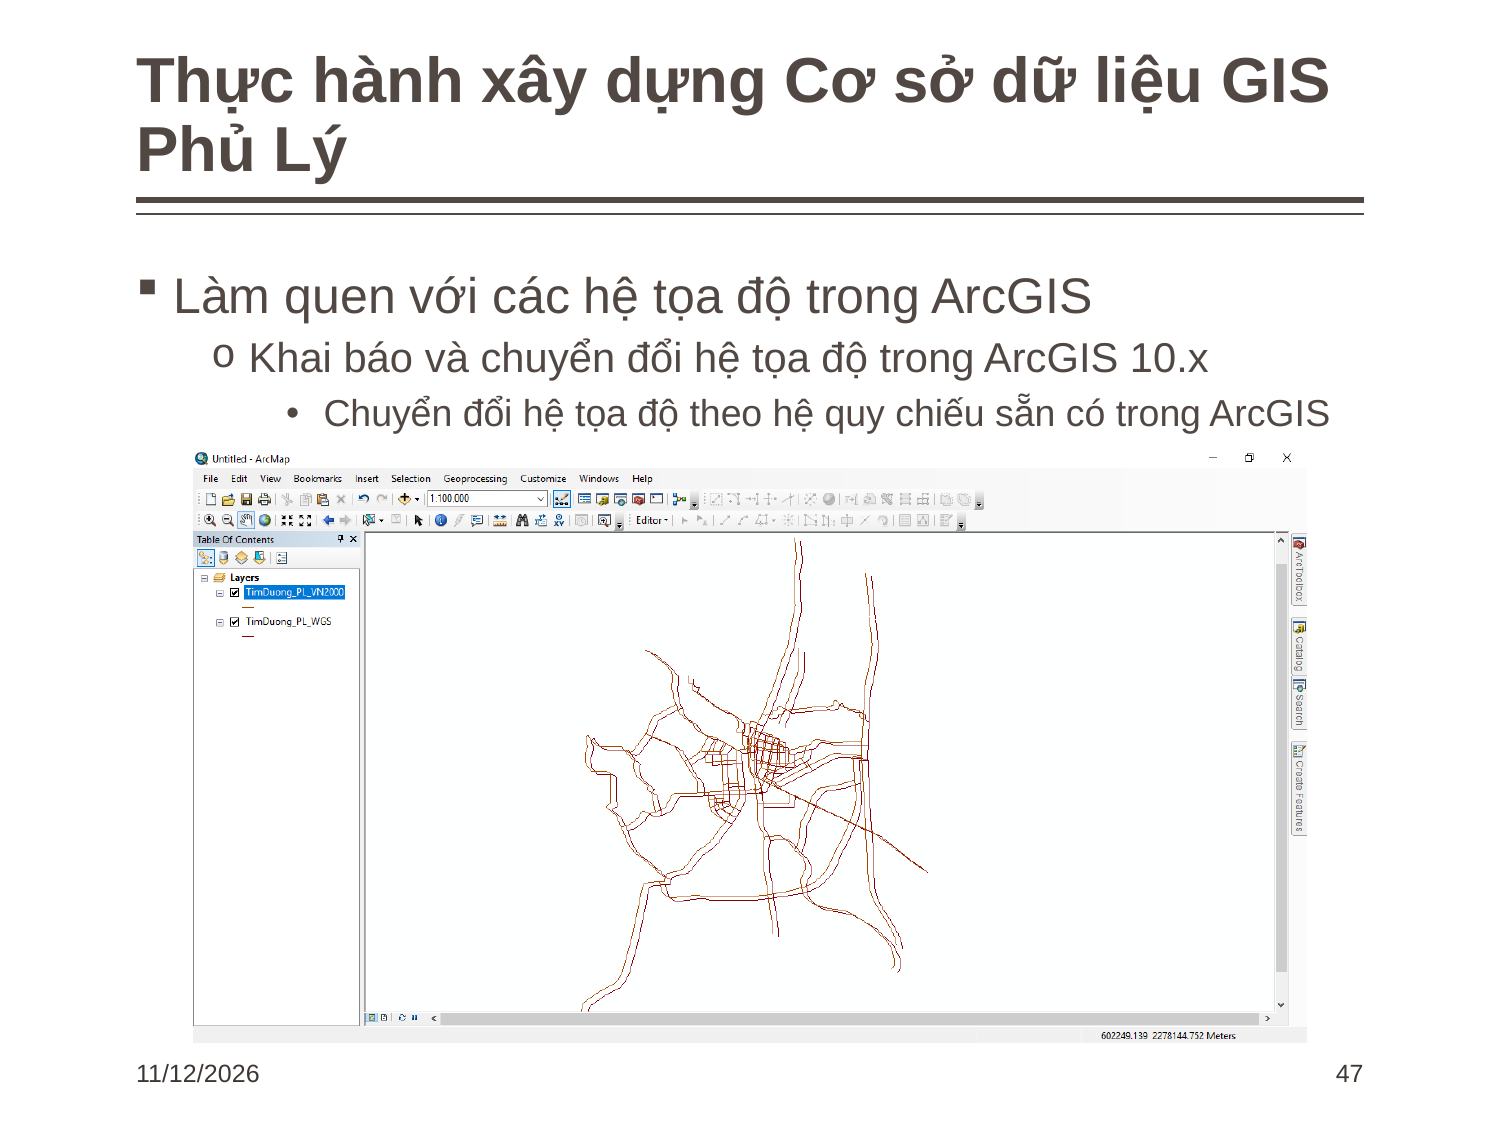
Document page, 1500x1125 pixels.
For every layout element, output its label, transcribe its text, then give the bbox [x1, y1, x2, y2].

list Làm quen với các hệ tọa độ trong ArcGIS Khai báo và chuyển đổi hệ tọa độ trong ArcGIS 10.x Chuyển đổi hệ tọa độ theo hệ quy chiếu sẵn có trong ArcGIS [135, 262, 1364, 1042]
title Thực hành xây dựng Cơ sở dữ liệu GIS Phủ Lý [135, 12, 1364, 193]
slide_number 47 [1138, 1042, 1364, 1103]
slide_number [135, 1042, 362, 1103]
picture [193, 449, 1307, 1043]
